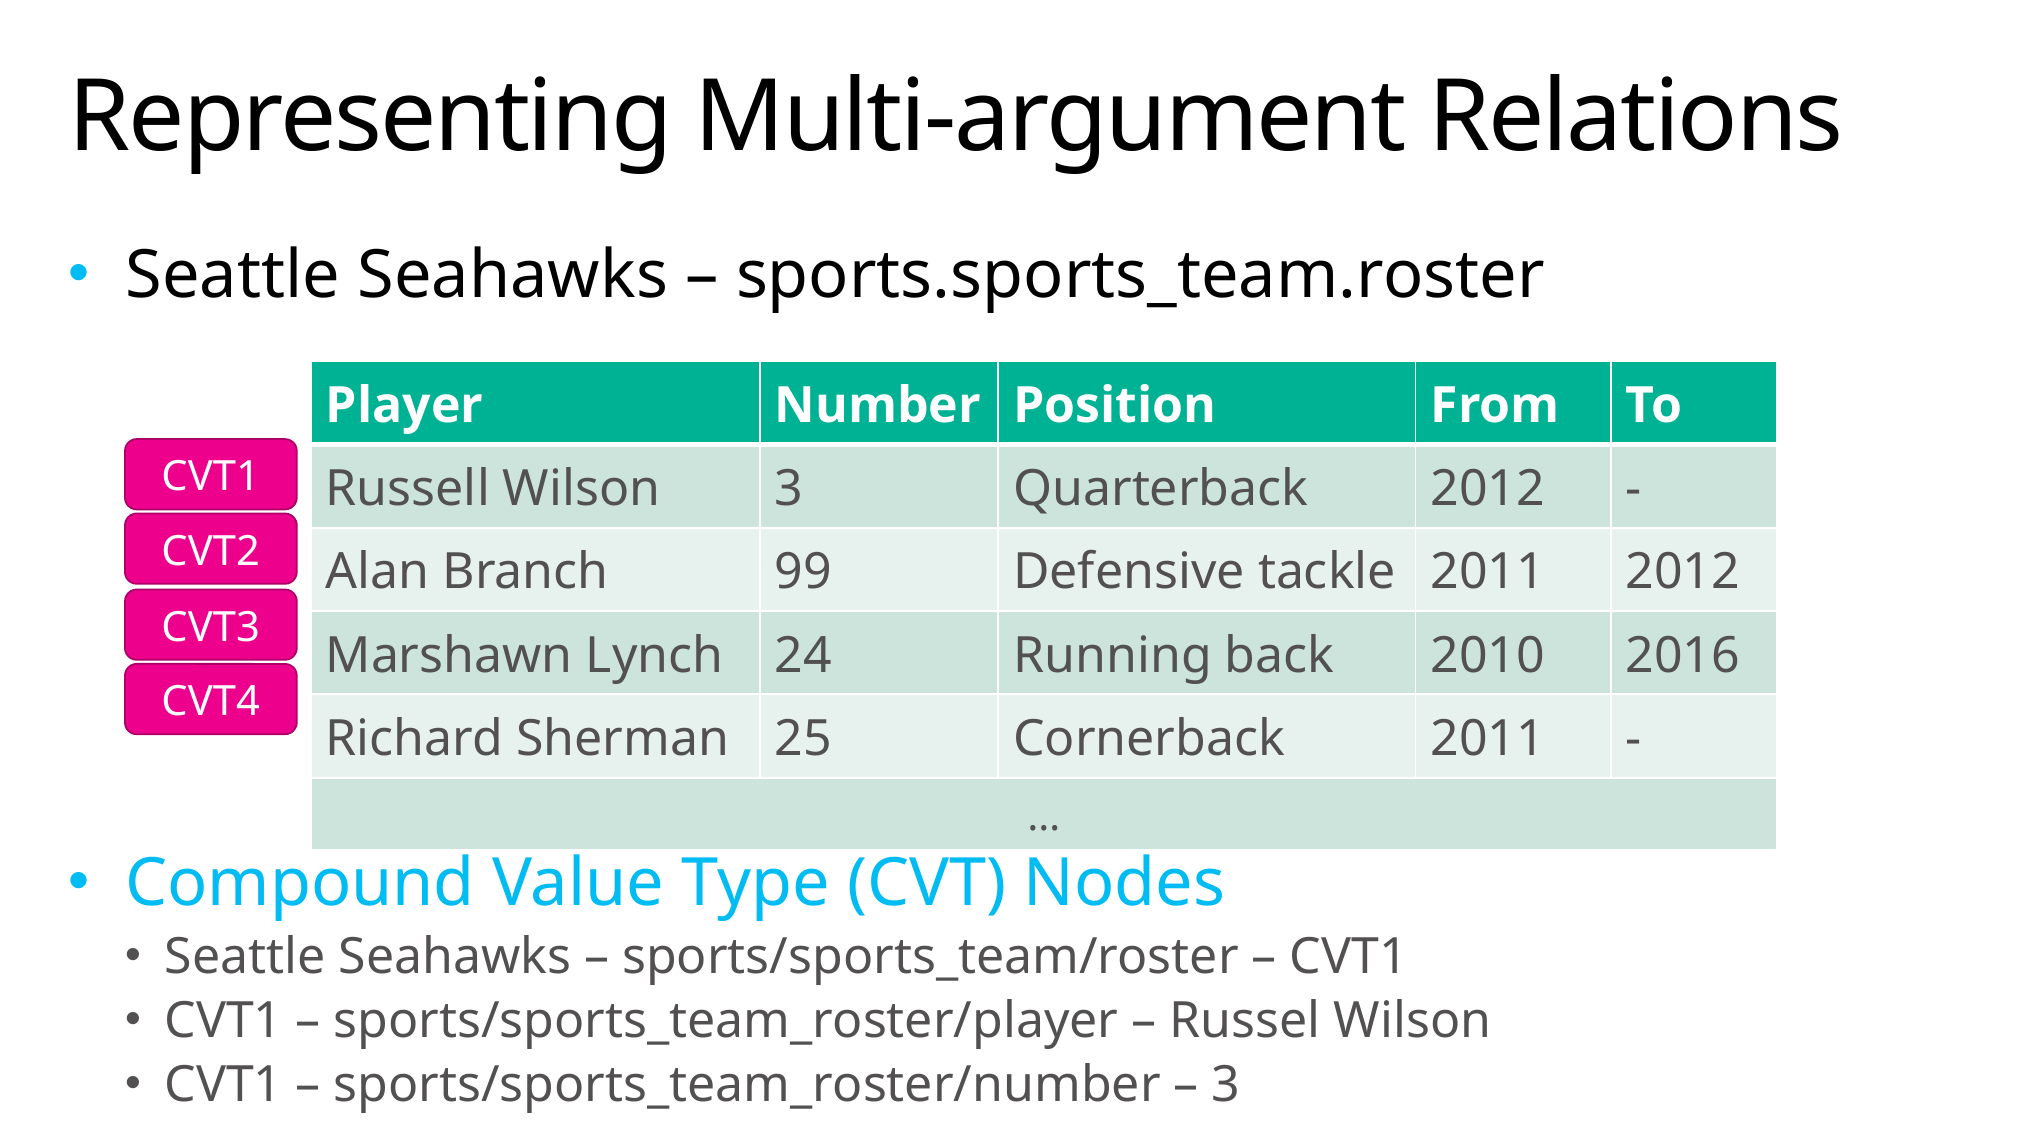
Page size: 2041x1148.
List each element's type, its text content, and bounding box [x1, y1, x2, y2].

table_cell Quarterback [999, 447, 1415, 527]
table_header Player [312, 362, 759, 442]
table_cell Defensive tackle [999, 529, 1415, 610]
text_box CVT4 [124, 662, 298, 736]
table_header From [1416, 362, 1610, 442]
table_cell Richard Sherman [312, 695, 759, 777]
title Representing Multi-argument Relations [45, 48, 1996, 200]
table_cell - [1612, 695, 1776, 777]
table_cell 24 [761, 612, 997, 693]
text_box CVT2 [124, 512, 298, 585]
table_header Position [999, 362, 1415, 442]
table_cell Running back [999, 612, 1415, 693]
table_header Number [761, 362, 997, 442]
table_cell 2012 [1416, 447, 1610, 527]
table_cell 2012 [1612, 529, 1776, 610]
table_cell … [312, 779, 1776, 833]
table_cell Alan Branch [312, 529, 759, 610]
table_header To [1612, 362, 1776, 442]
table_cell 99 [761, 529, 997, 610]
text_box Compound Value Type (CVT) Nodes Seattle Seahawks – sports/sports_team/roster – CVT1 CVT1 – sports/sports_team_roster/player – Russel Wilson CVT1 – sports/sports_team_roster/number – 3 [45, 833, 1995, 1127]
table_cell 2011 [1416, 695, 1610, 777]
table_cell 25 [761, 695, 997, 777]
text_box CVT3 [124, 588, 298, 661]
table_cell Cornerback [999, 695, 1415, 777]
table_cell - [1612, 447, 1776, 527]
table_cell Marshawn Lynch [312, 612, 759, 693]
text_box CVT1 [124, 438, 298, 511]
table_cell 2011 [1416, 529, 1610, 610]
list Seattle Seahawks – sports.sports_team.roster [45, 225, 1996, 329]
table_cell Russell Wilson [312, 447, 759, 527]
table_cell 3 [761, 447, 997, 527]
table_cell 2010 [1416, 612, 1610, 693]
table_cell 2016 [1612, 612, 1776, 693]
